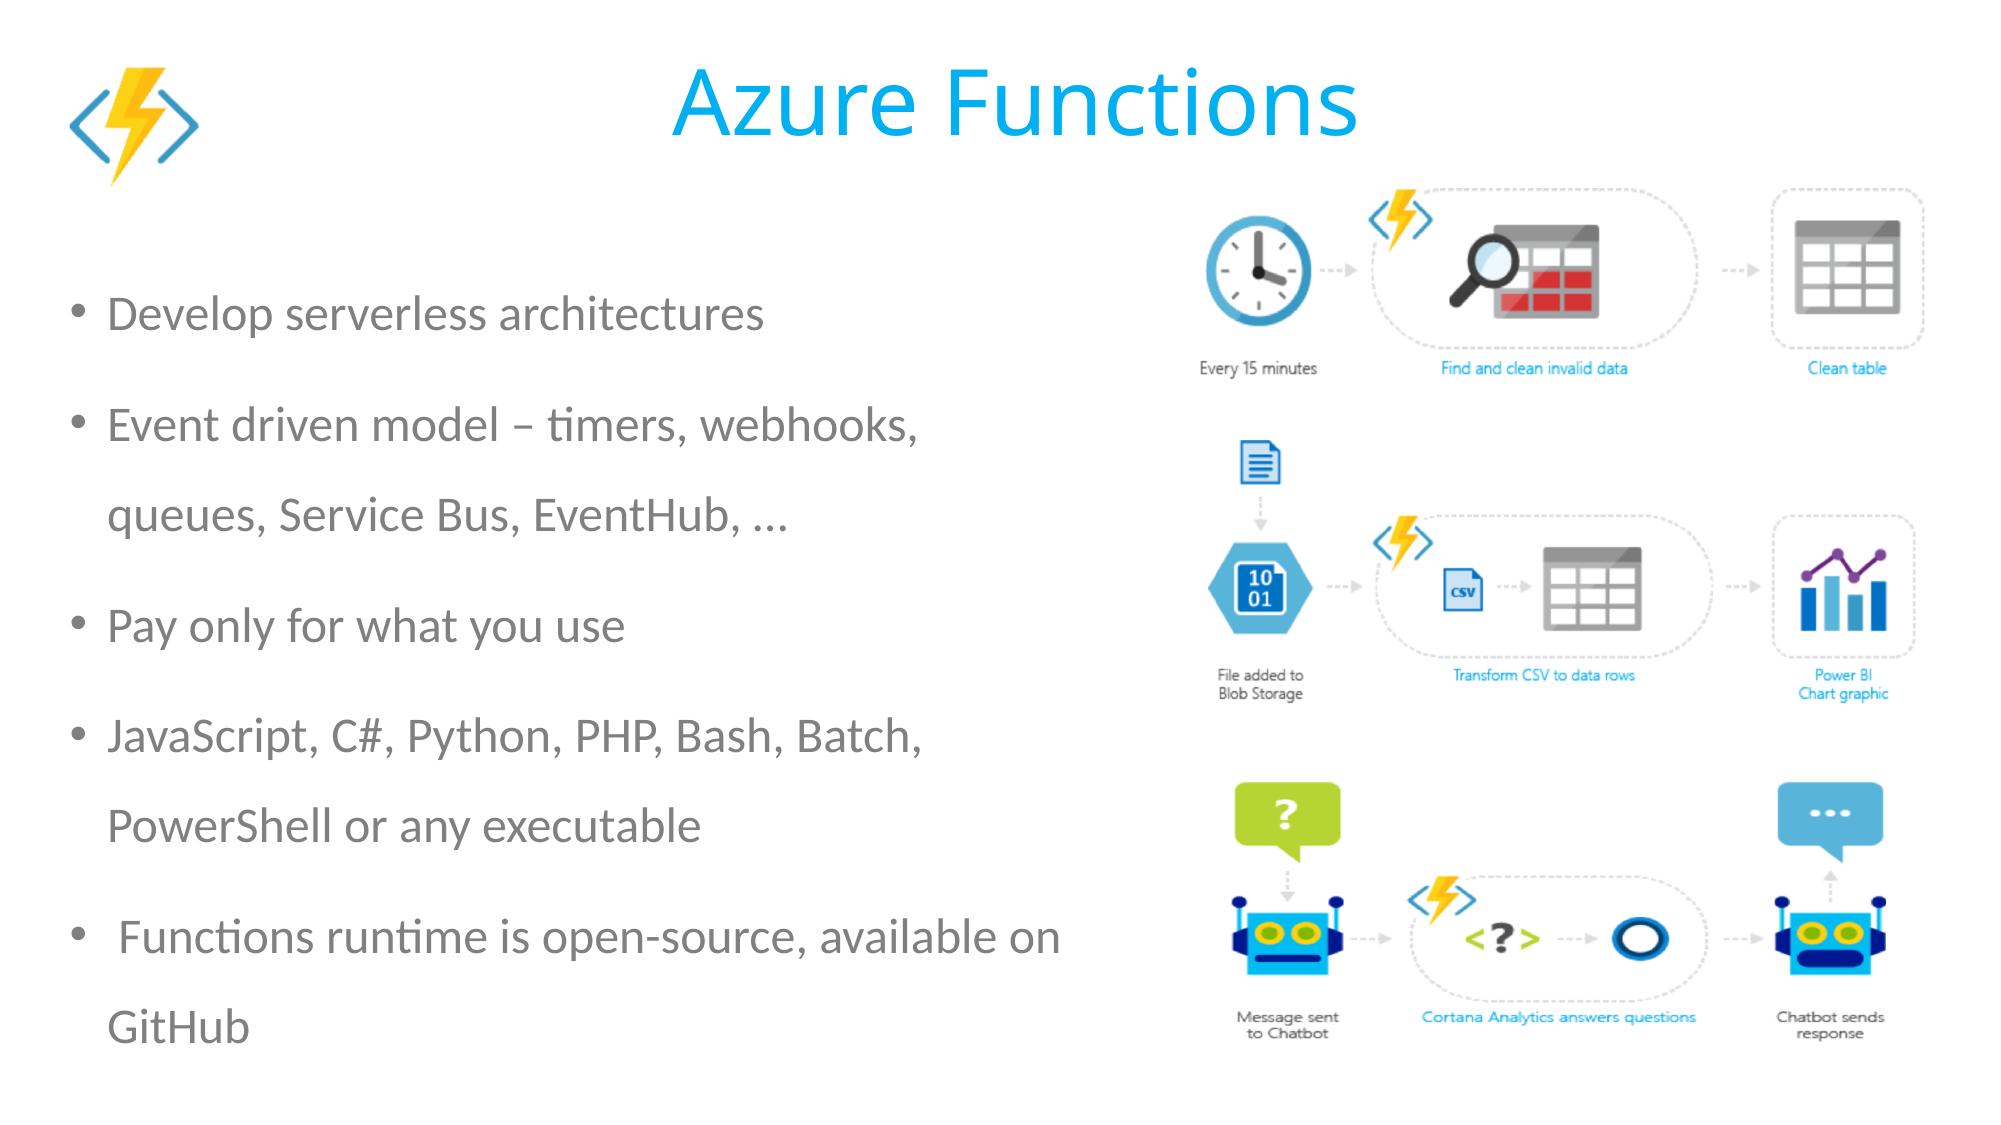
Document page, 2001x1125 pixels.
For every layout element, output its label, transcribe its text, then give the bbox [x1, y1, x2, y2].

title Azure Functions [229, 34, 1880, 177]
picture [13, 0, 226, 224]
picture [1199, 761, 1919, 1069]
list Develop serverless architectures Event driven model – timers, webhooks, queues, Service Bus, EventHub, … Pay only for what you use JavaScript, C#, Python, PHP, Bash, Batch, PowerShell or any executable Functions runtime is open-source, available on GitHub [54, 242, 1111, 862]
picture [1179, 145, 1943, 729]
